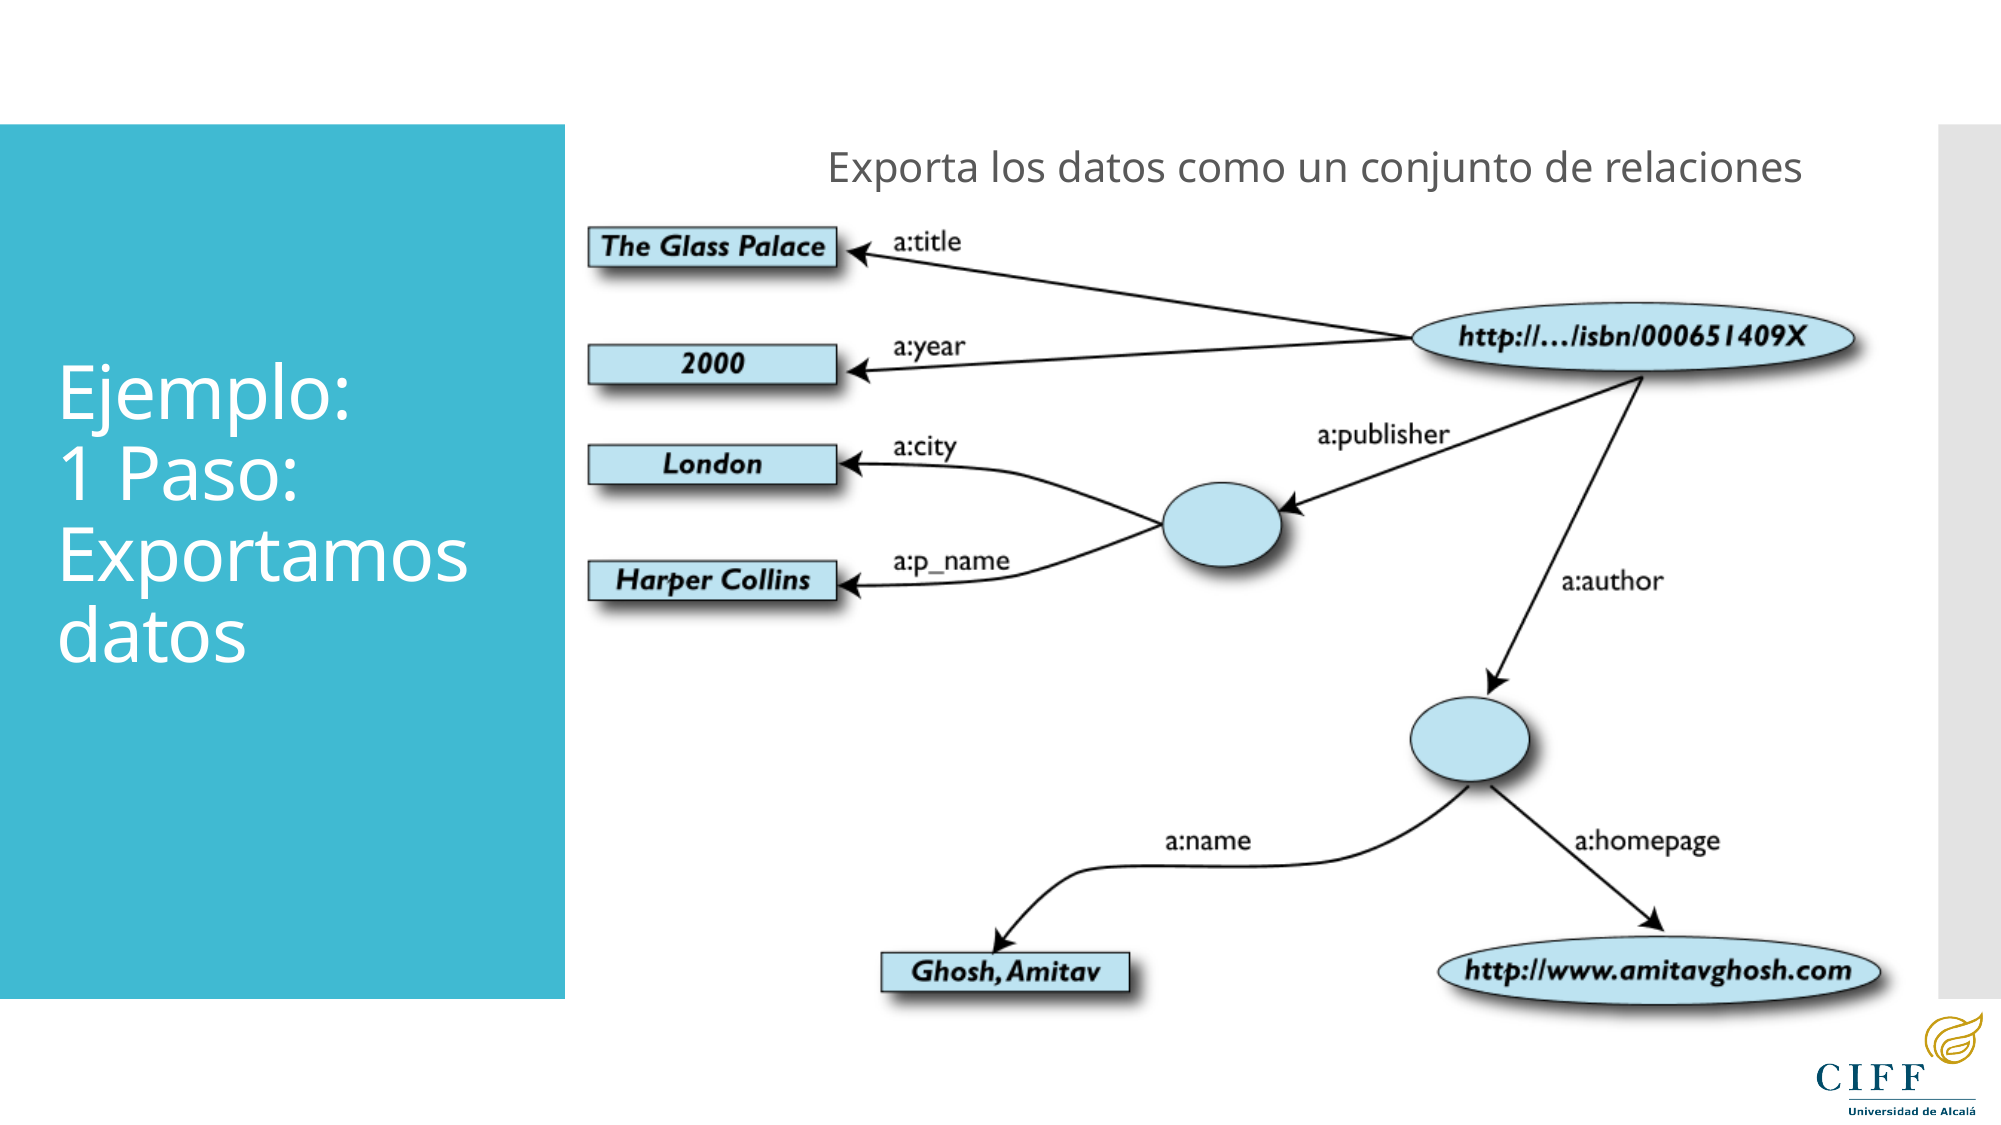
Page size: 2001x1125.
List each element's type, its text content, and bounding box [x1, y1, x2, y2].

picture [576, 213, 2000, 1125]
title Ejemplo: 1 Paso: Exportamos datos [41, 184, 525, 940]
text_box Exporta los datos como un conjunto de relaciones [813, 133, 1819, 199]
